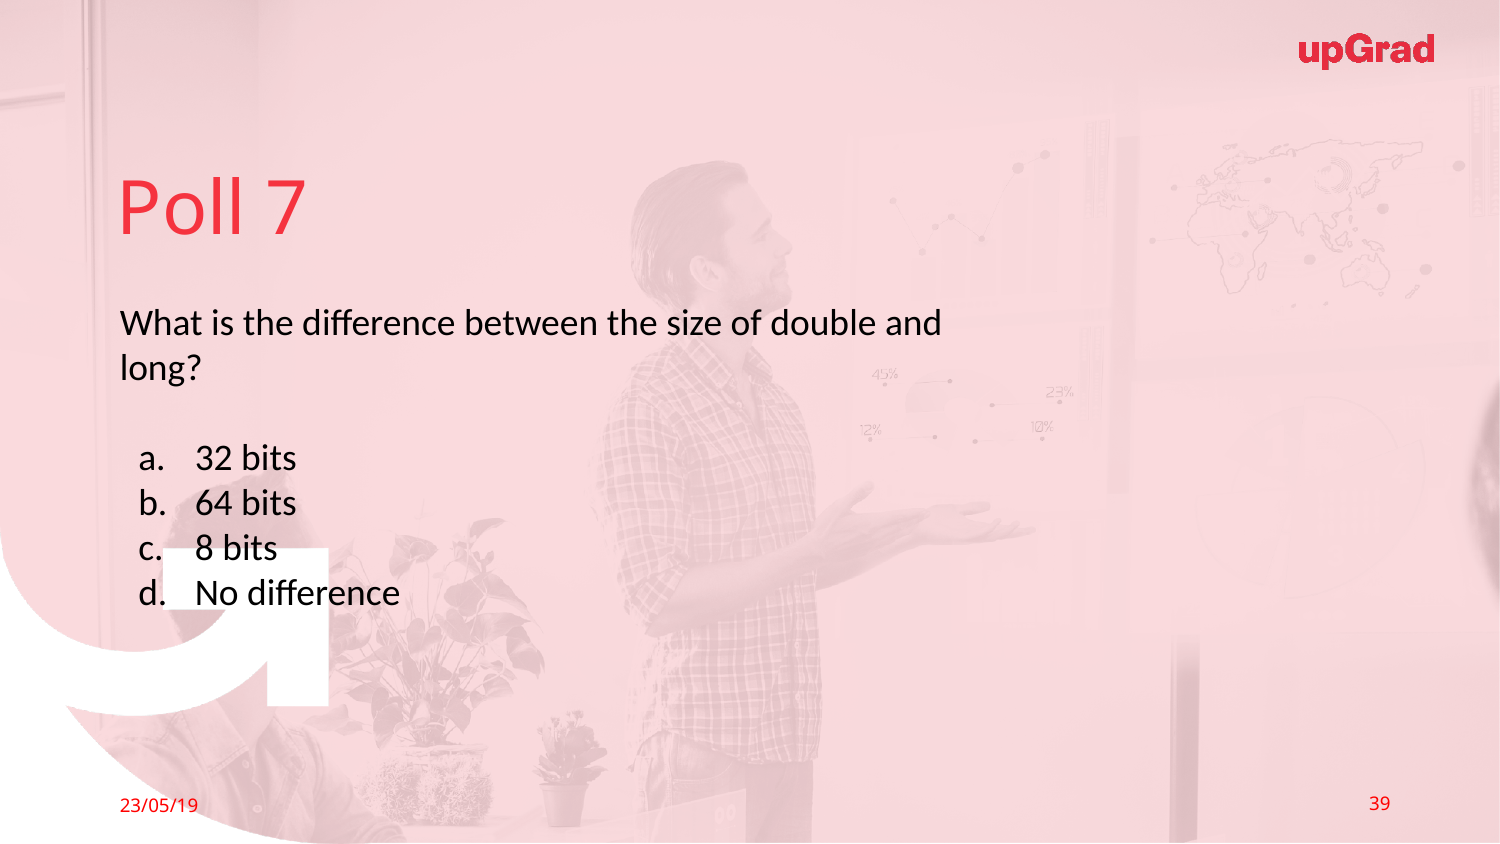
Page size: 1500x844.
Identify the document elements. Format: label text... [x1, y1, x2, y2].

text_box Poll 7 [105, 102, 1007, 290]
picture [1299, 33, 1434, 70]
text_box What is the difference between the size of double and long? 32 bits 64 bits 8 bits No difference [104, 290, 1045, 806]
slide_number ‹#› [1068, 782, 1406, 828]
text_box [0, 0, 1500, 844]
text_box 23/05/19 [104, 806, 443, 827]
